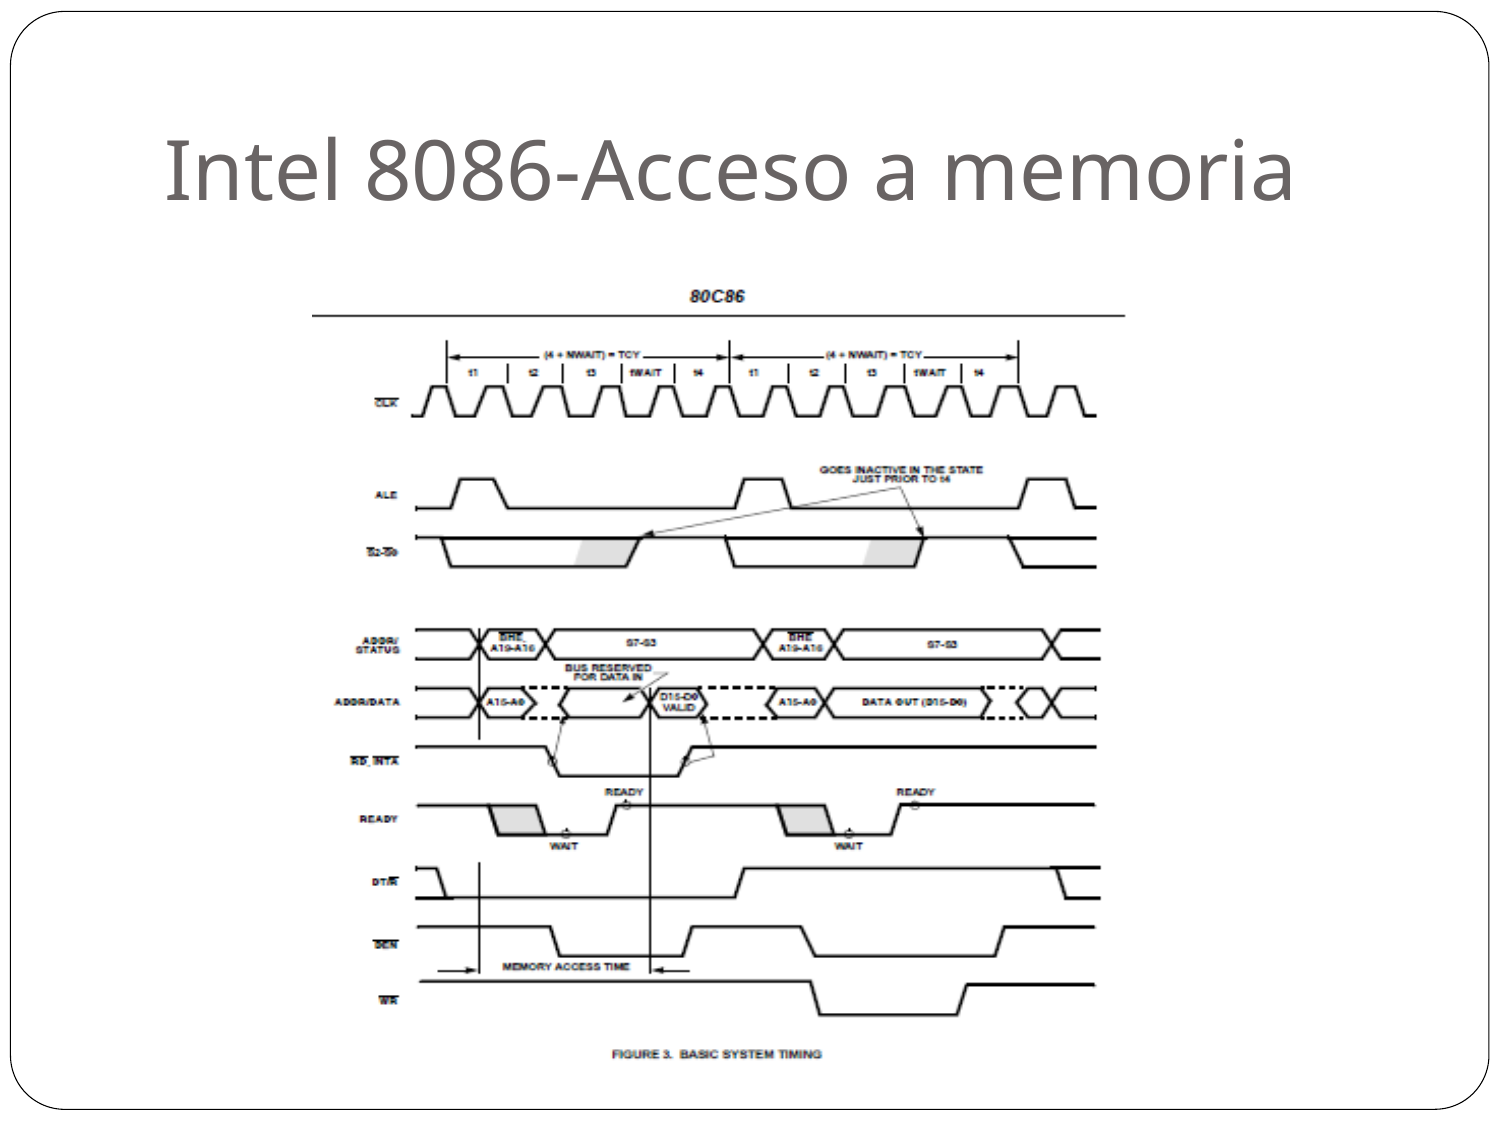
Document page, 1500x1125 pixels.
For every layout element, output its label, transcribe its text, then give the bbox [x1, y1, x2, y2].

picture [312, 274, 1151, 1076]
text_box Intel 8086-Acceso a memoria [149, 45, 1425, 233]
